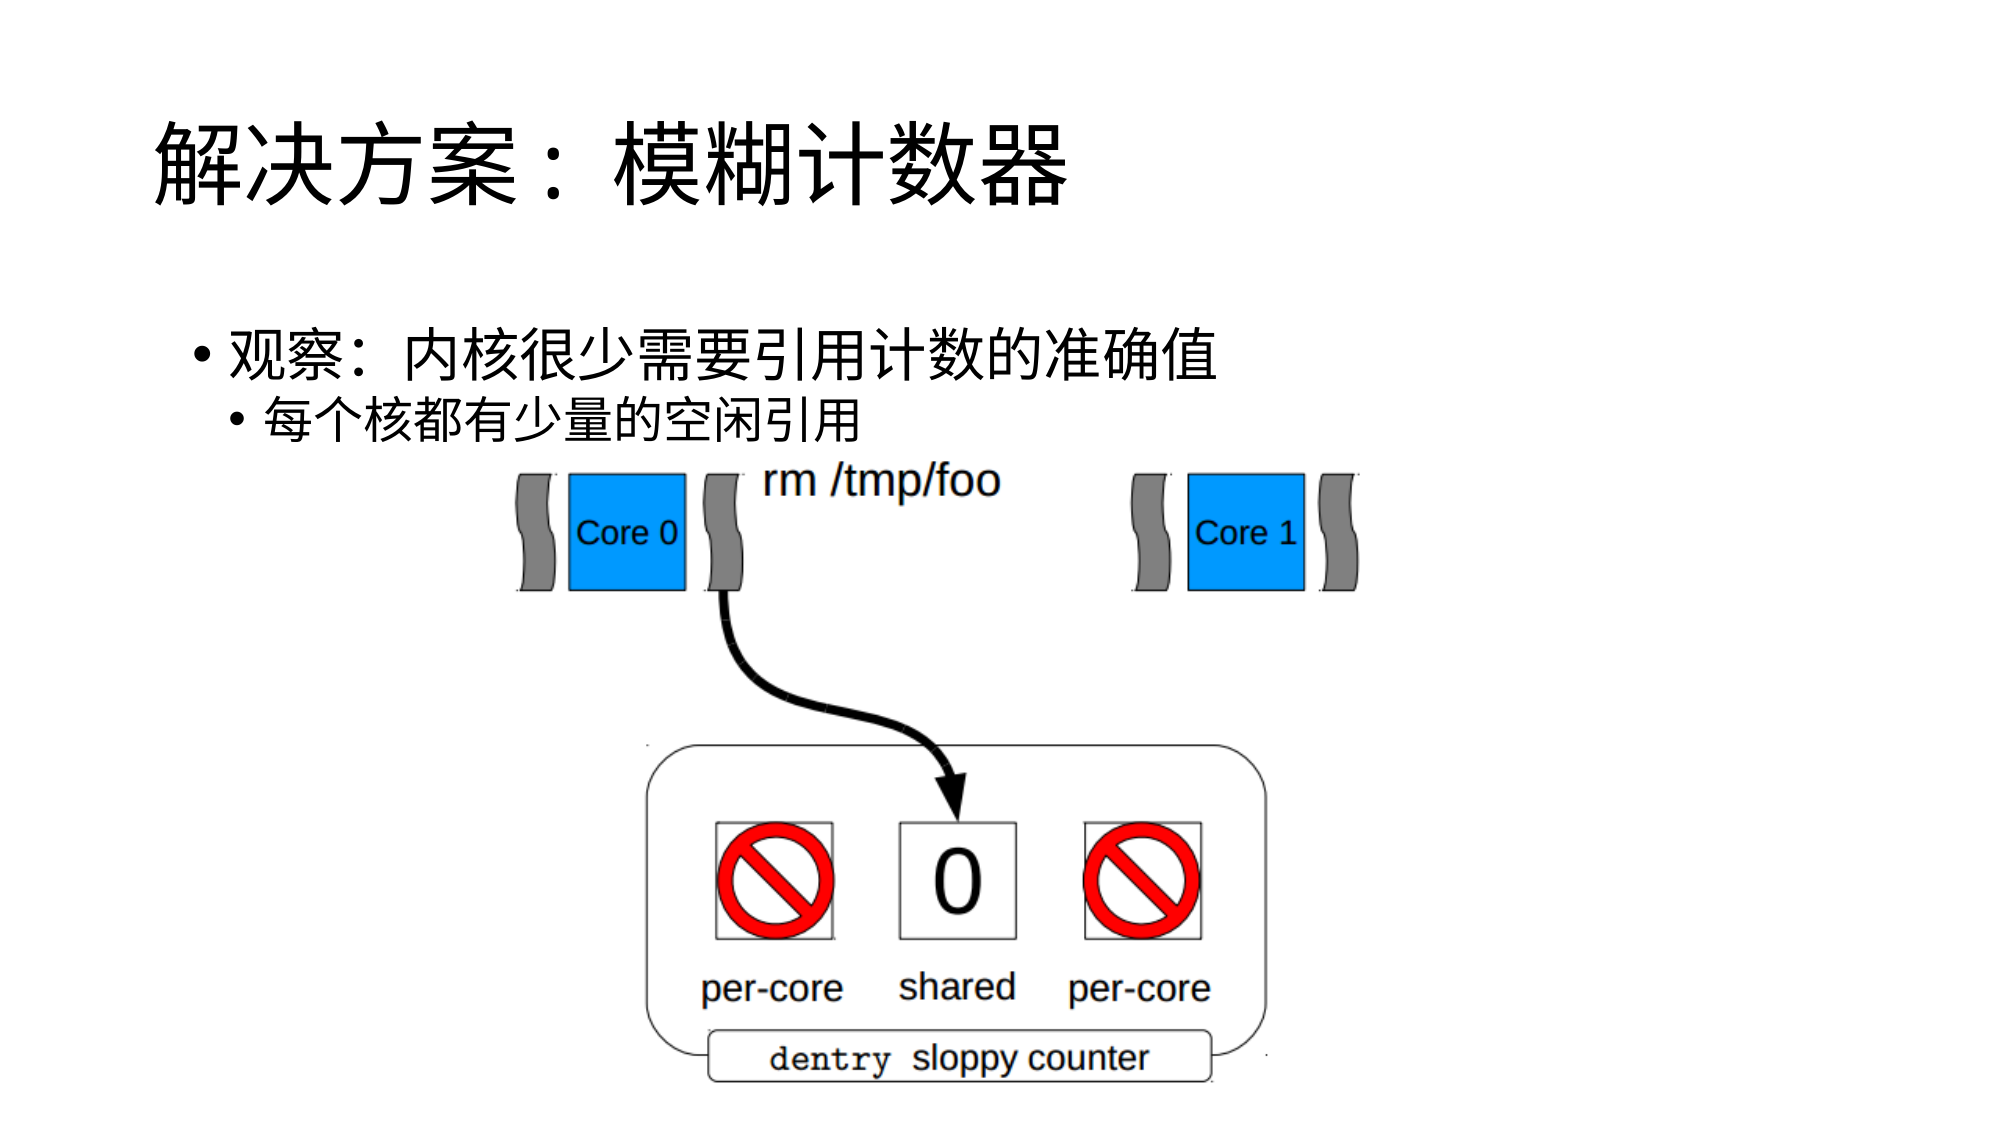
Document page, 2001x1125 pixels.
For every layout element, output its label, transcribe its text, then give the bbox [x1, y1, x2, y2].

text_box 观察：内核很少需要引用计数的准确值 每个核都有少量的空闲引用 [178, 318, 1588, 919]
text_box 解决方案: 模糊计数器 [137, 59, 1863, 278]
picture [473, 459, 1424, 1103]
